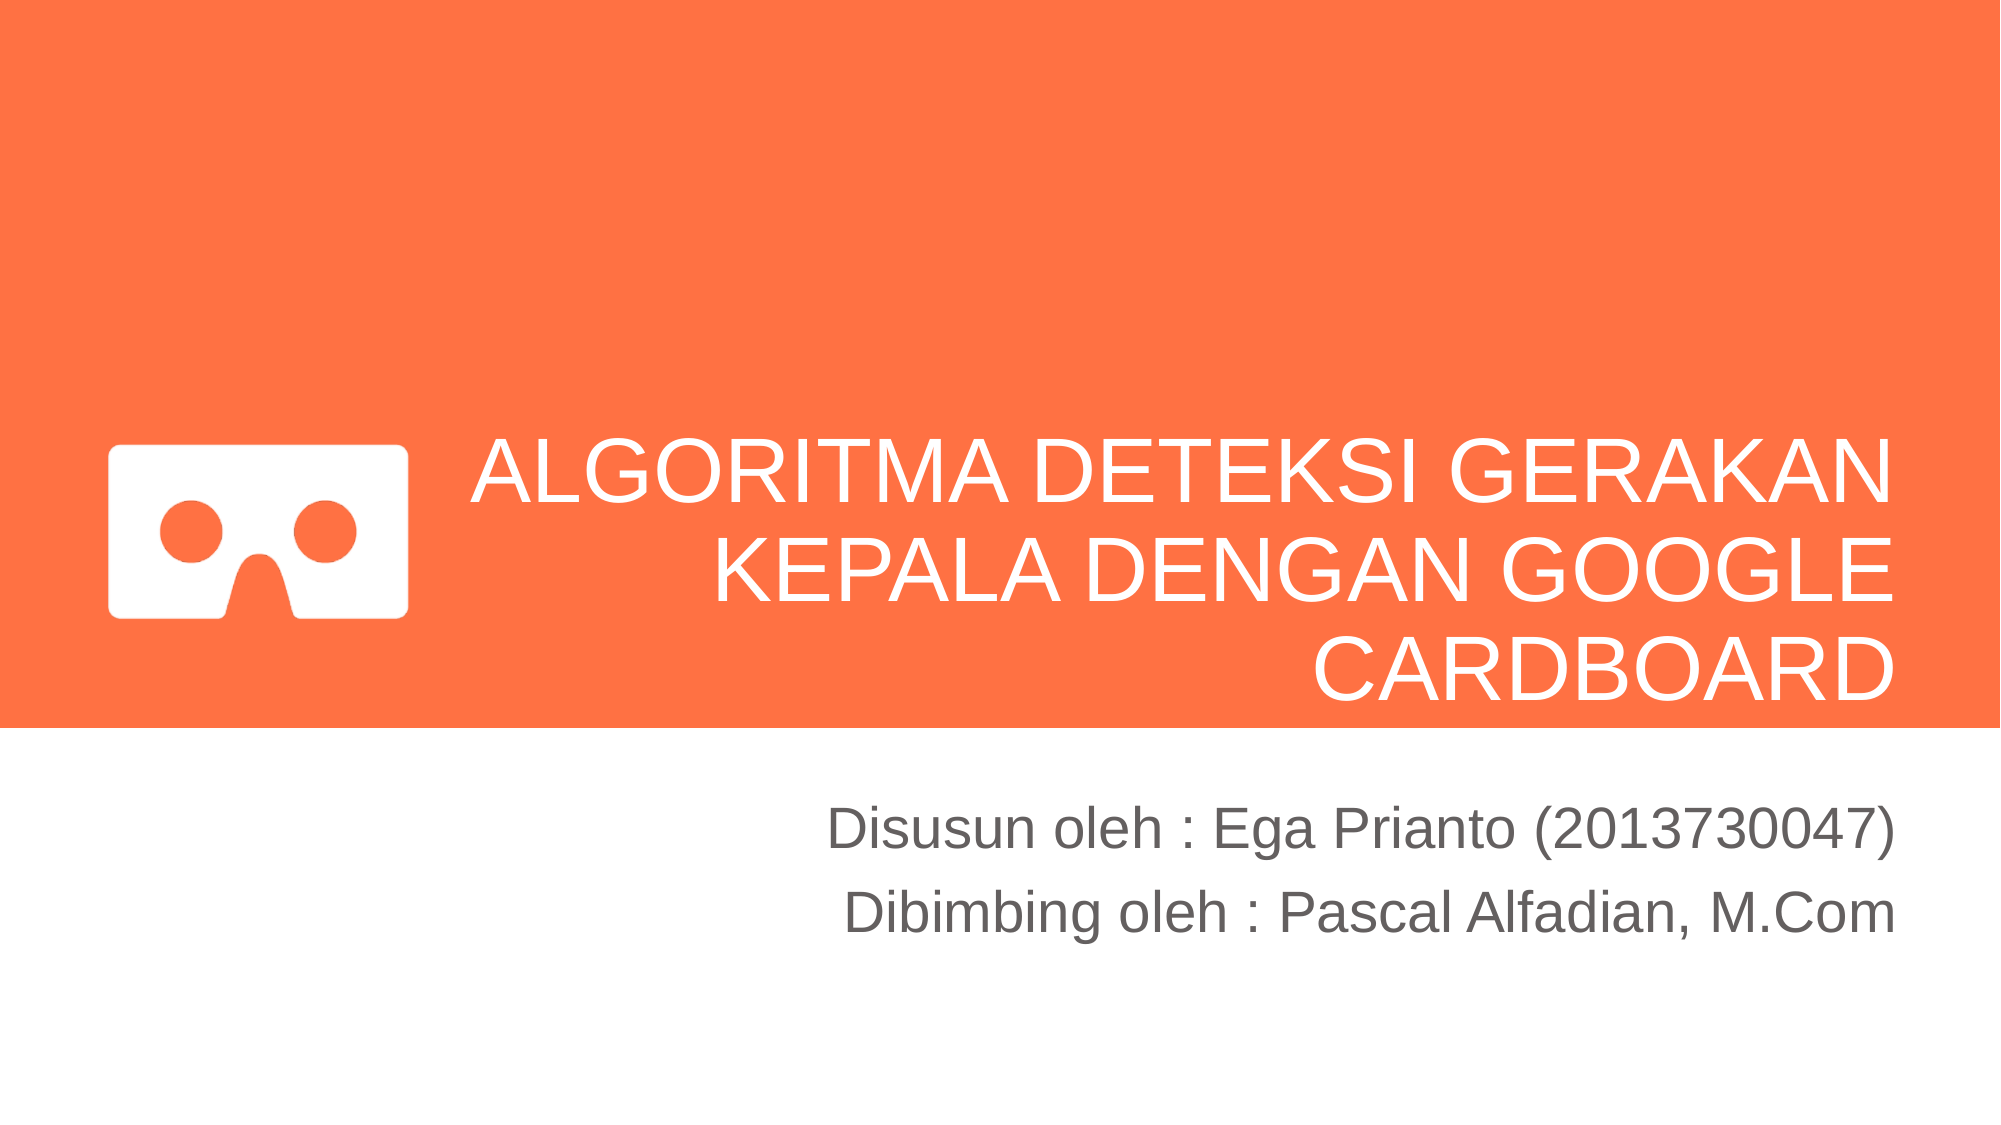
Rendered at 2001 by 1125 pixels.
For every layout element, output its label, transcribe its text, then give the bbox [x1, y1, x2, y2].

title ALGORITMA DETEKSI GERAKAN KEPALA DENGAN GOOGLE CARDBOARD [194, 336, 1913, 729]
text_box [0, 727, 2000, 1125]
picture [107, 443, 409, 621]
subtitle Disusun oleh : Ega Prianto (2013730047) Dibimbing oleh : Pascal Alfadian, M.Com [413, 790, 1914, 1063]
